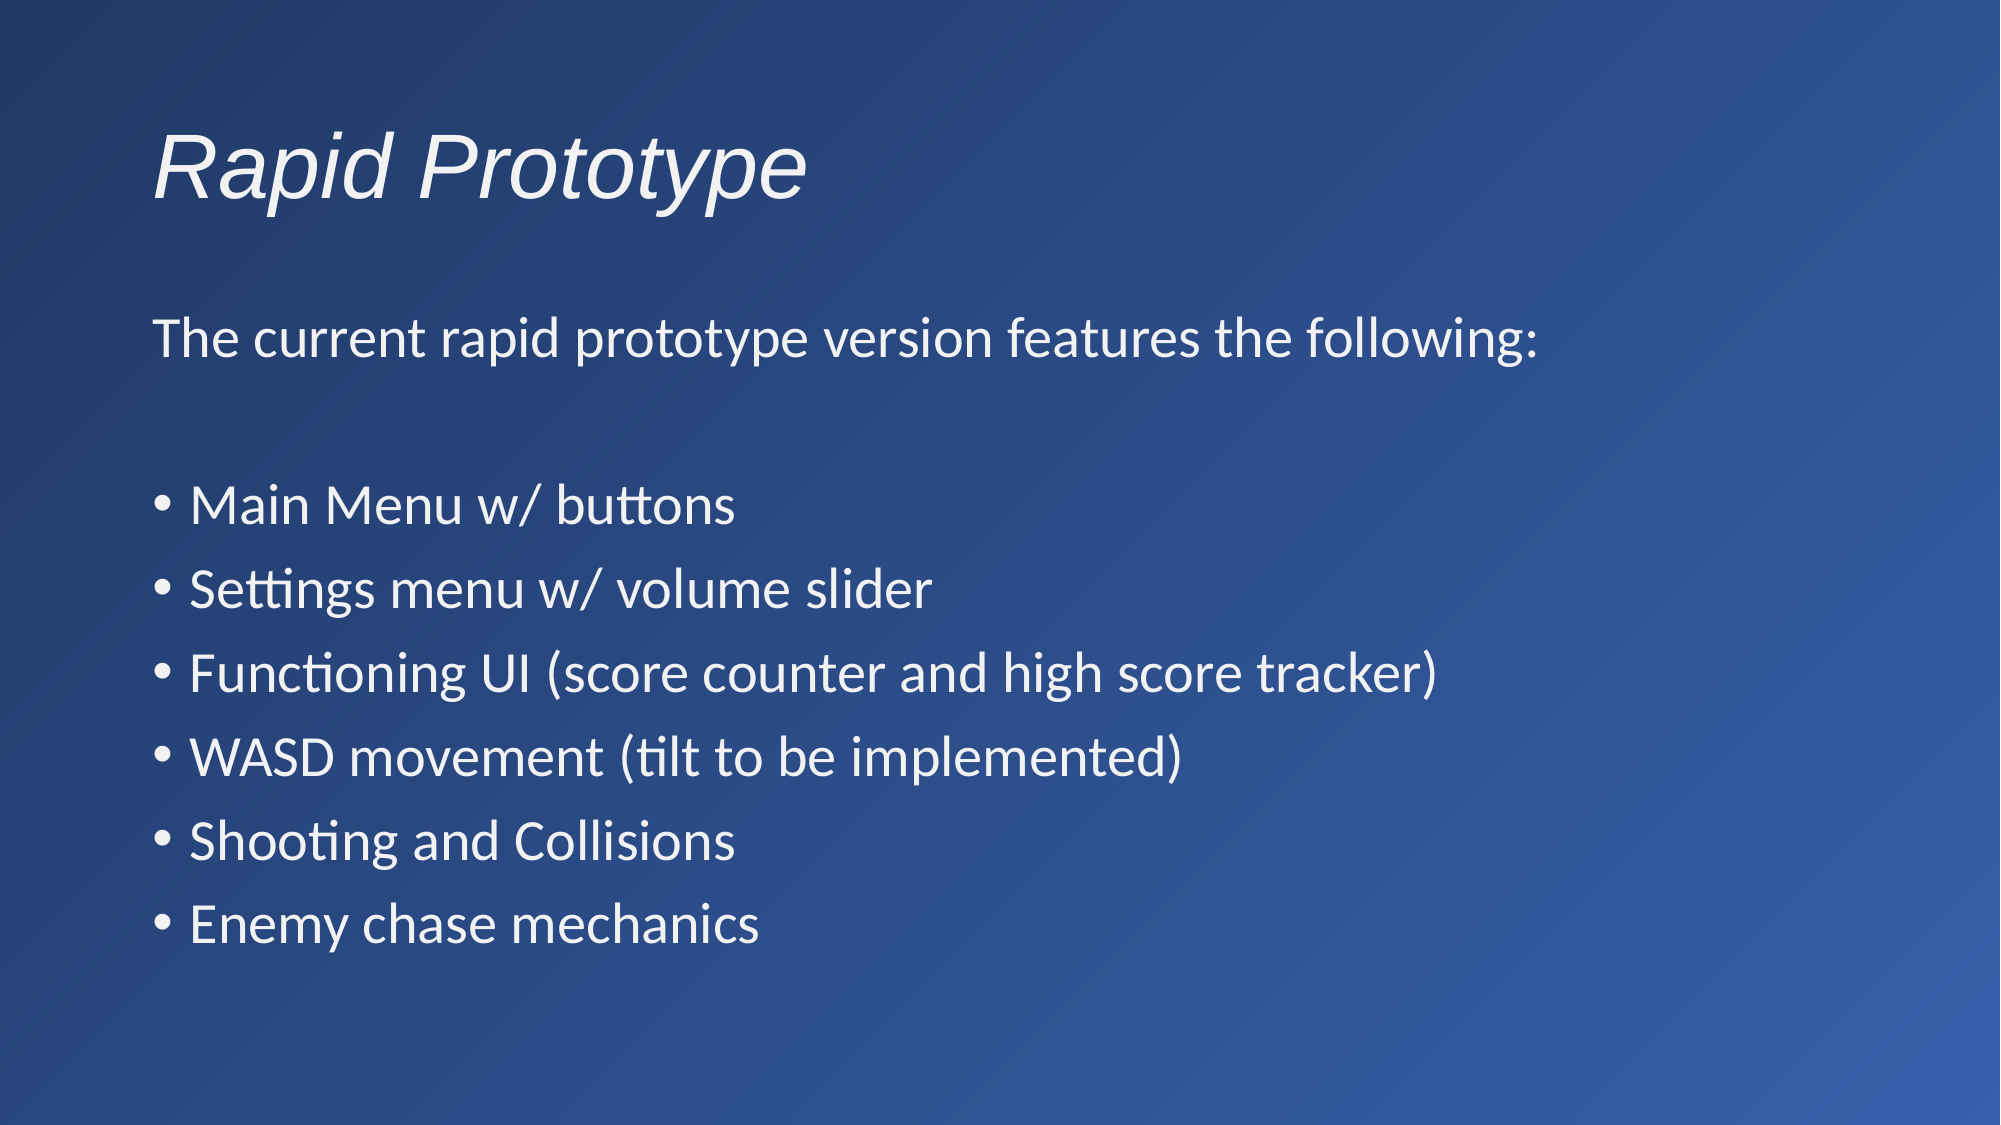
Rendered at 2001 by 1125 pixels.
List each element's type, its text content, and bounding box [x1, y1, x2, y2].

title Rapid Prototype [137, 59, 1863, 278]
list The current rapid prototype version features the following: Main Menu w/ buttons Settings menu w/ volume slider Functioning UI (score counter and high score tracker) WASD movement (tilt to be implemented) Shooting and Collisions Enemy chase mechanics [137, 299, 1863, 1014]
